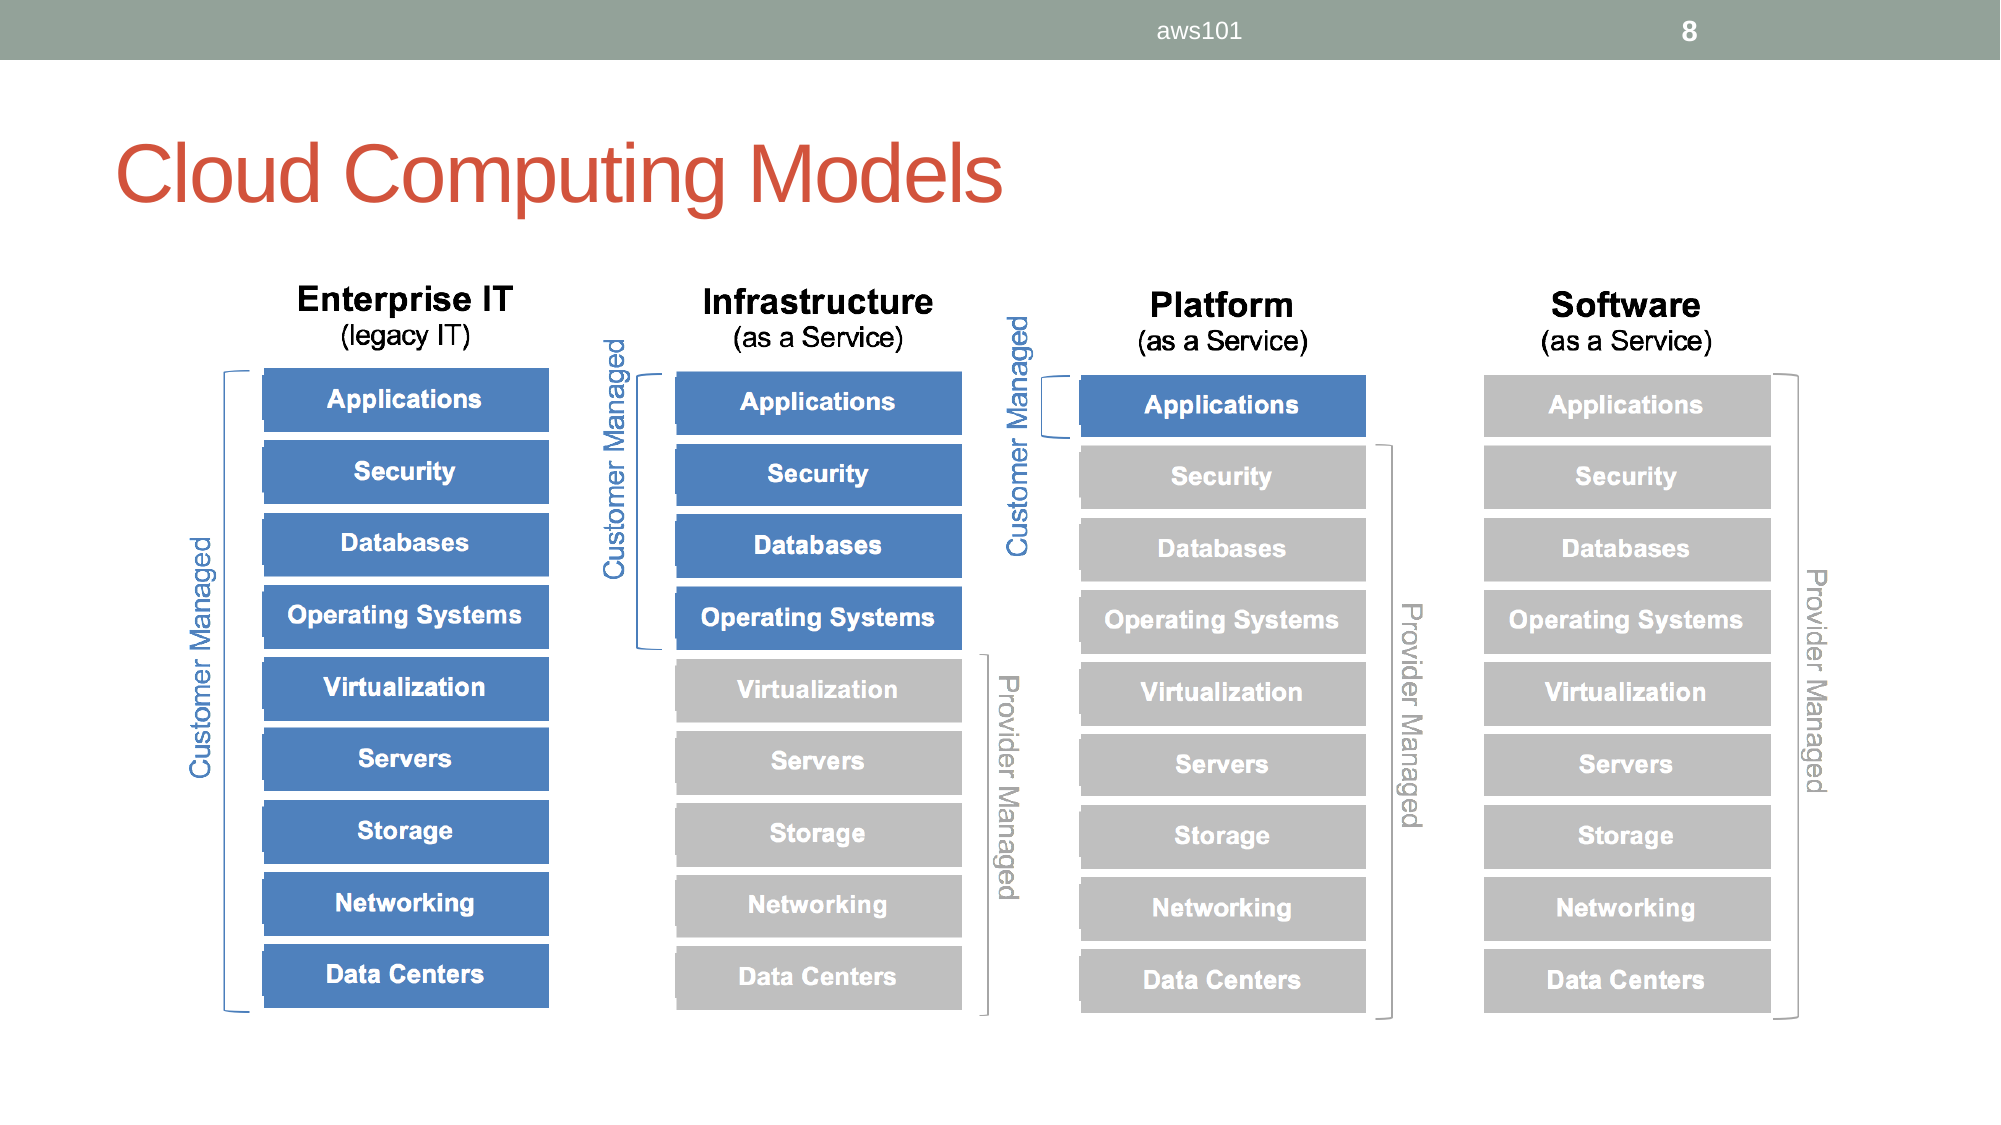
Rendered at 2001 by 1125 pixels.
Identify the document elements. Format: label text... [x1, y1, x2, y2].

slide_number 8 [1666, 3, 1900, 57]
title Cloud Computing Models [99, 87, 1900, 250]
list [161, 262, 1839, 1063]
footer aws101 [750, 3, 1650, 57]
